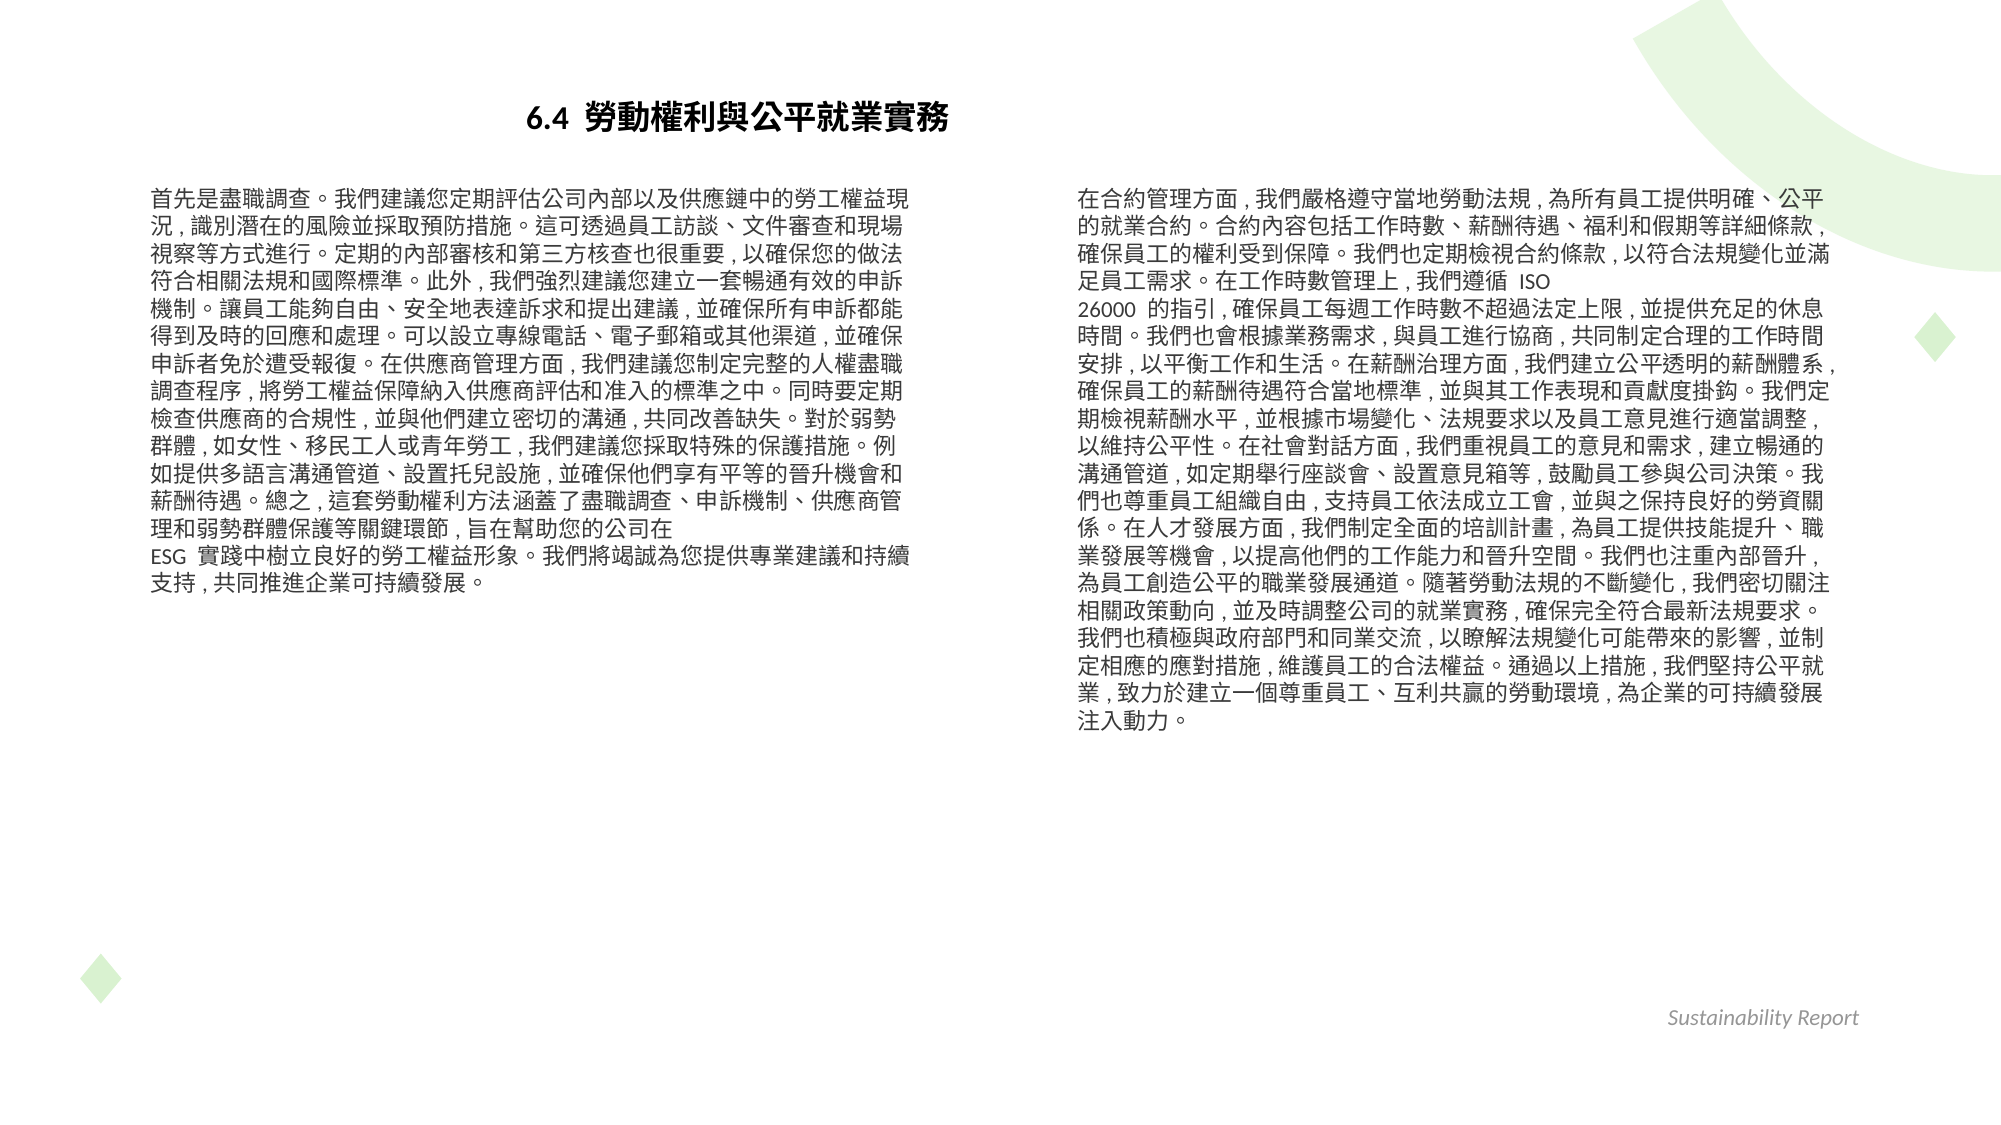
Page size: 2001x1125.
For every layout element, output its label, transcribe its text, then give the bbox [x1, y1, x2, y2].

text_box Sustainability Report [1652, 995, 1875, 1038]
text_box 首先是盡職調查。我們建議您定期評估公司內部以及供應鏈中的勞工權益現況,識別潛在的風險並採取預防措施。這可透過員工訪談、文件審查和現場視察等方式進行。定期的內部審核和第三方核查也很重要,以確保您的做法符合相關法規和國際標準。此外,我們強烈建議您建立一套暢通有效的申訴機制。讓員工能夠自由、安全地表達訴求和提出建議,並確保所有申訴都能得到及時的回應和處理。可以設立專線電話、電子郵箱或其他渠道,並確保申訴者免於遭受報復。在供應商管理方面,我們建議您制定完整的人權盡職調查程序,將勞工權益保障納入供應商評估和准入的標準之中。同時要定期檢查供應商的合規性,並與他們建立密切的溝通,共同改善缺失。對於弱勢群體,如女性、移民工人或青年勞工,我們建議您採取特殊的保護措施。例如提供多語言溝通管道、設置托兒設施,並確保他們享有平等的晉升機會和薪酬待遇。總之,這套勞動權利方法涵蓋了盡職調查、申訴機制、供應商管理和弱勢群體保護等關鍵環節,旨在幫助您的公司在 ESG 實踐中樹立良好的勞工權益形象。我們將竭誠為您提供專業建議和持續支持,共同推進企業可持續發展。 [135, 177, 933, 604]
text_box 在合約管理方面,我們嚴格遵守當地勞動法規,為所有員工提供明確、公平的就業合約。合約內容包括工作時數、薪酬待遇、福利和假期等詳細條款,確保員工的權利受到保障。我們也定期檢視合約條款,以符合法規變化並滿足員工需求。在工作時數管理上,我們遵循 ISO 26000 的指引,確保員工每週工作時數不超過法定上限,並提供充足的休息時間。我們也會根據業務需求,與員工進行協商,共同制定合理的工作時間安排,以平衡工作和生活。在薪酬治理方面,我們建立公平透明的薪酬體系,確保員工的薪酬待遇符合當地標準,並與其工作表現和貢獻度掛鈎。我們定期檢視薪酬水平,並根據市場變化、法規要求以及員工意見進行適當調整,以維持公平性。在社會對話方面,我們重視員工的意見和需求,建立暢通的溝通管道,如定期舉行座談會、設置意見箱等,鼓勵員工參與公司決策。我們也尊重員工組織自由,支持員工依法成立工會,並與之保持良好的勞資關係。在人才發展方面,我們制定全面的培訓計畫,為員工提供技能提升、職業發展等機會,以提高他們的工作能力和晉升空間。我們也注重內部晉升,為員工創造公平的職業發展通道。隨著勞動法規的不斷變化,我們密切關注相關政策動向,並及時調整公司的就業實務,確保完全符合最新法規要求。我們也積極與政府部門和同業交流,以瞭解法規變化可能帶來的影響,並制定相應的應對措施,維護員工的合法權益。通過以上措施,我們堅持公平就業,致力於建立一個尊重員工、互利共贏的勞動環境,為企業的可持續發展注入動力。 [1062, 177, 1861, 742]
text_box 6.4 勞動權利與公平就業實務 [511, 88, 965, 144]
